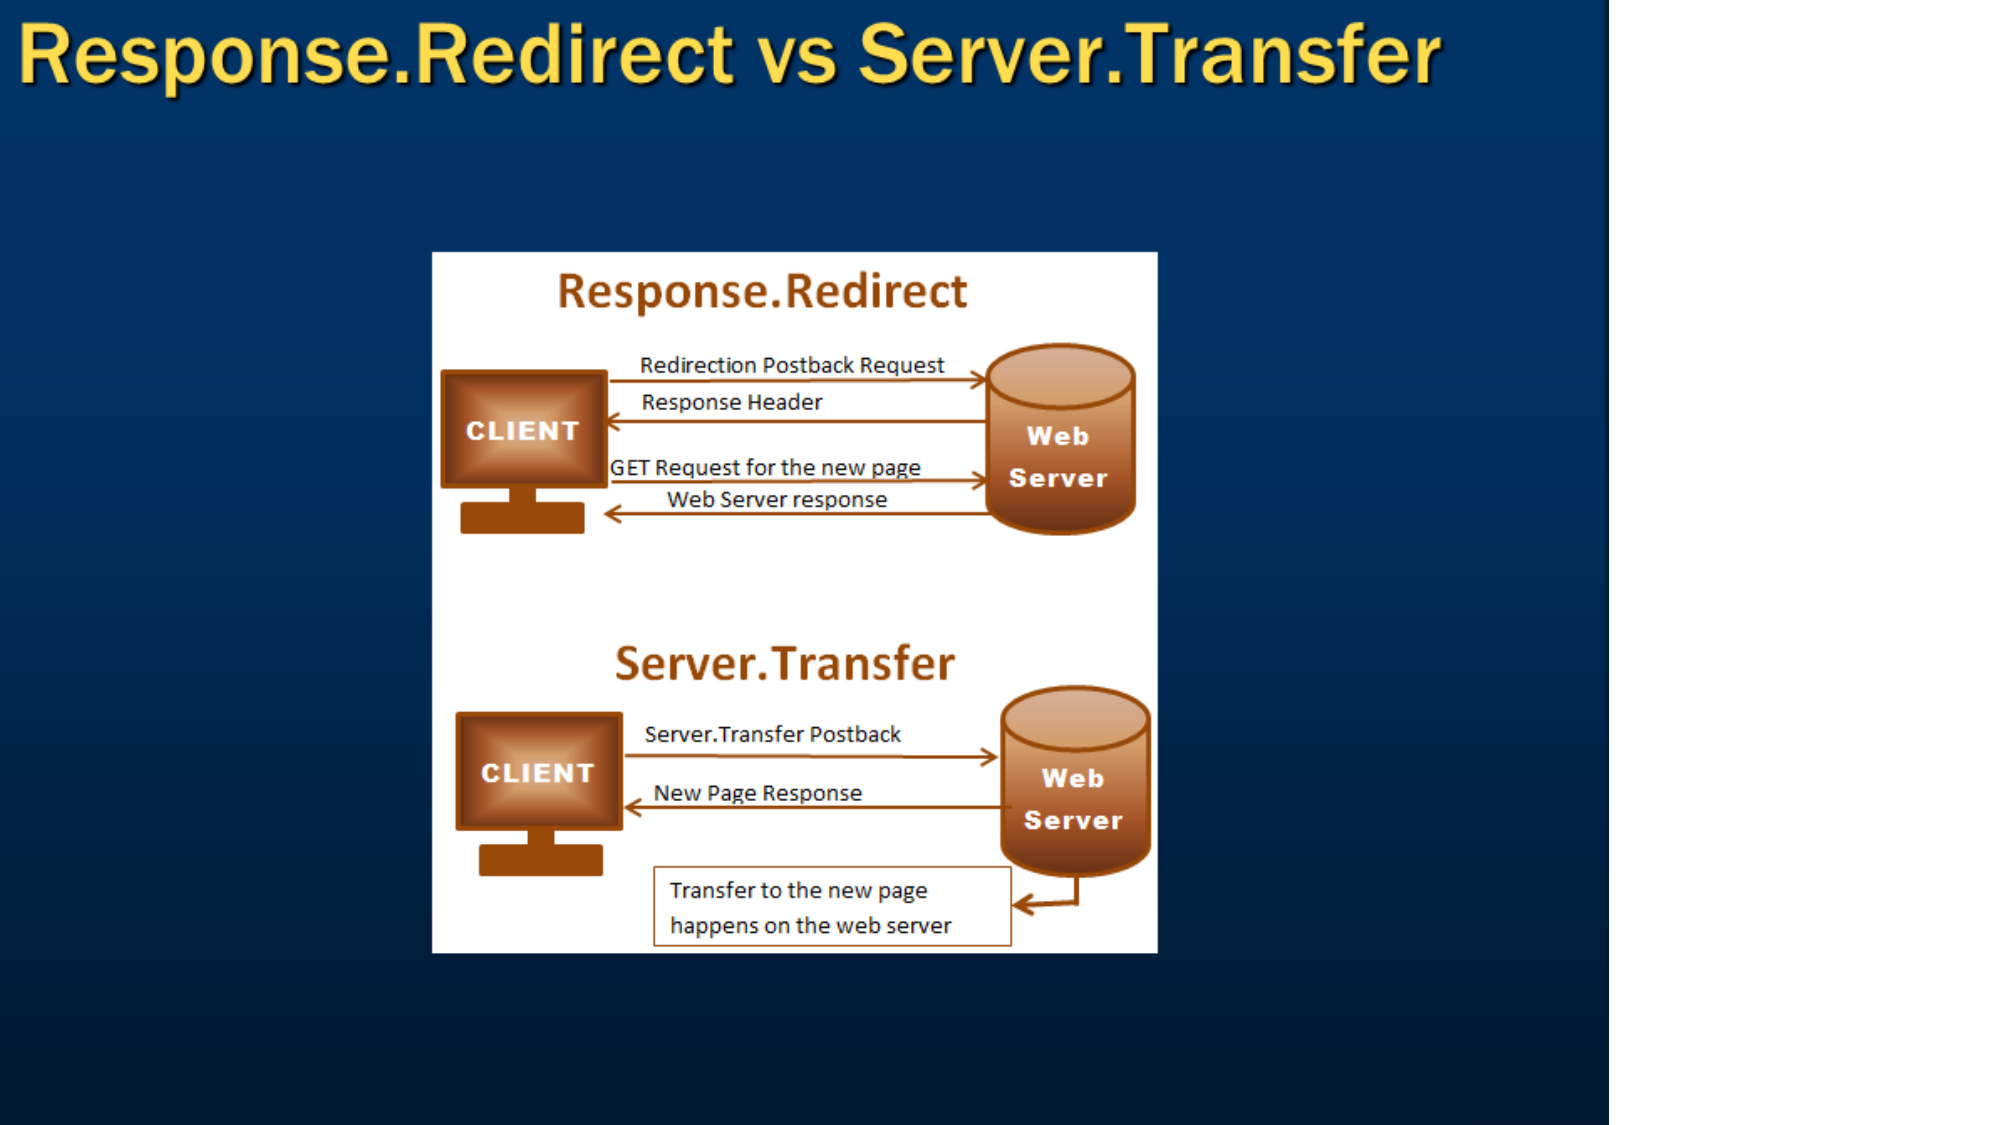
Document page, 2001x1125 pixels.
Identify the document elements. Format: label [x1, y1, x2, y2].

list [0, 0, 1609, 1125]
